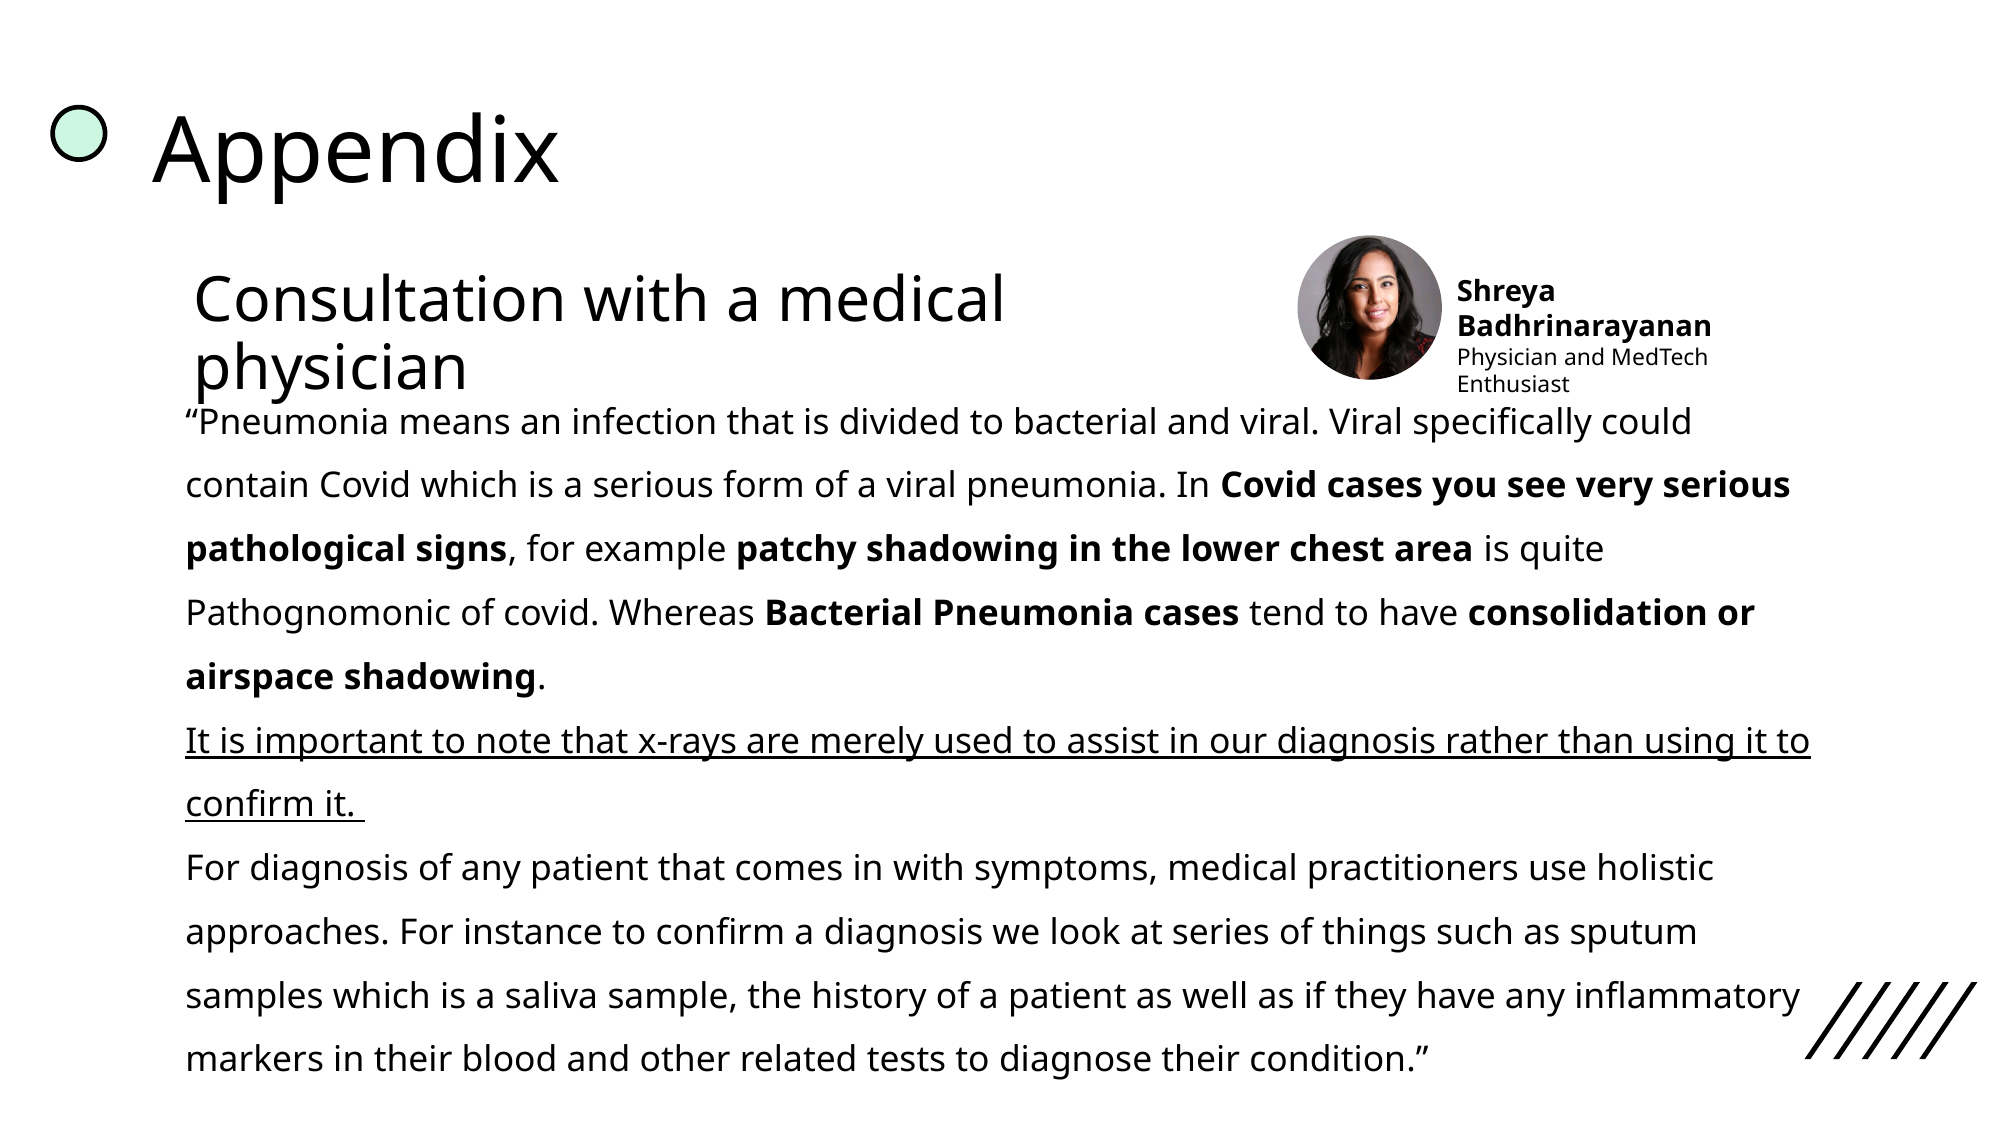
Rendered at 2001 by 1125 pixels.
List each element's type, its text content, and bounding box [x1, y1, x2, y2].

title Appendix [137, 59, 1037, 246]
text_box Shreya Badhrinarayanan Physician and MedTech Enthusiast [1448, 264, 1819, 351]
text_box Consultation with a medical physician [178, 252, 1263, 363]
list “Pneumonia means an infection that is divided to bacterial and viral. Viral specifically could contain Covid which is a serious form of a viral pneumonia. In Covid cases you see very serious pathological signs, for example patchy shadowing in the lower chest area is quite Pathognomonic of covid. Whereas Bacterial Pneumonia cases tend to have consolidation or airspace shadowing. It is important to note that x-rays are merely used to assist in our diagnosis rather than using it to confirm it. For diagnosis of any patient that comes in with symptoms, medical practitioners use holistic approaches. For instance to confirm a diagnosis we look at series of things such as sputum samples which is a saliva sample, the history of a patient as well as if they have any inflammatory markers in their blood and other related tests to diagnose their condition.” [170, 369, 1830, 957]
picture [1297, 235, 1443, 380]
